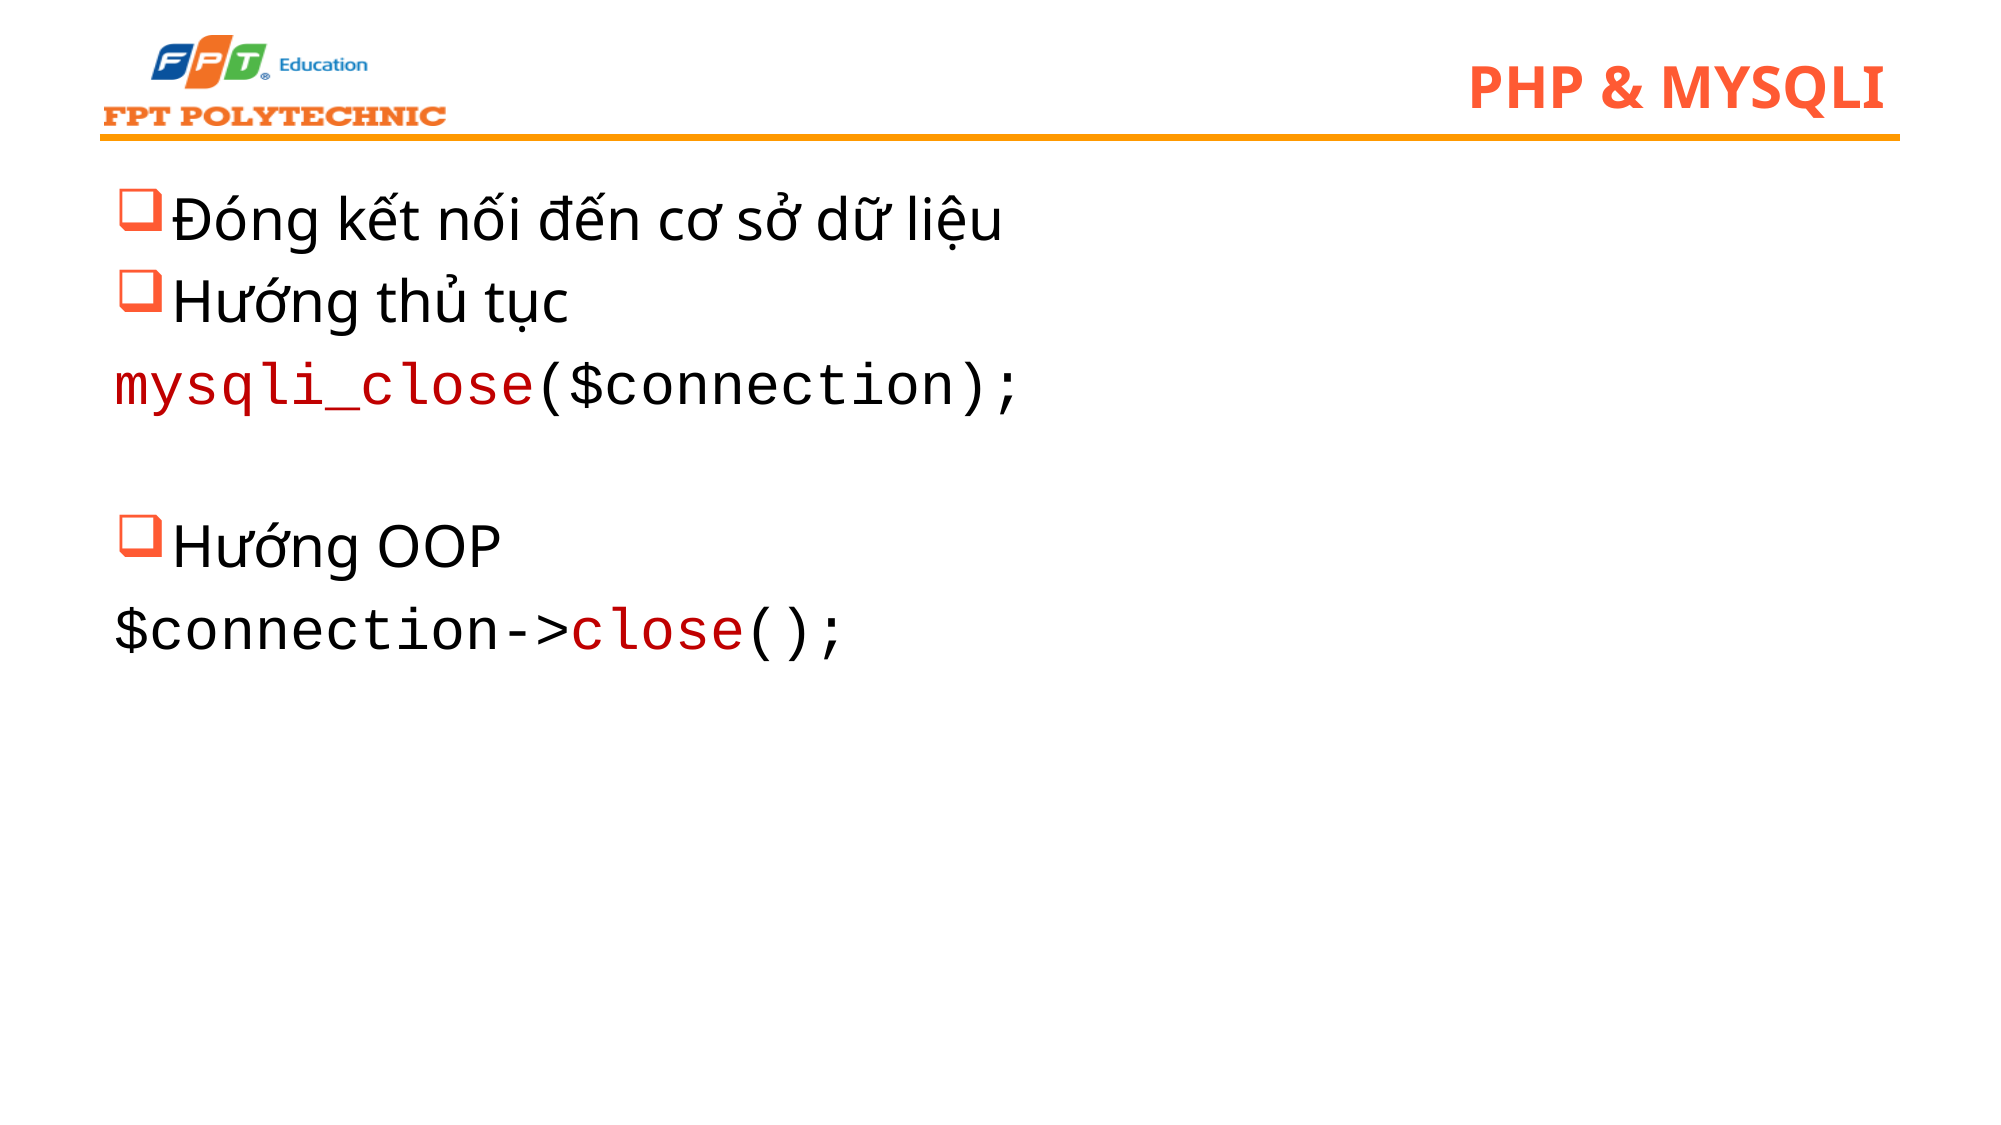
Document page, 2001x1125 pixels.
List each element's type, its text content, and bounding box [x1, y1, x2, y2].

picture [104, 35, 450, 126]
list Đóng kết nối đến cơ sở dữ liệu Hướng thủ tục mysqli_close($connection); Hướng OOP $connection->close(); [99, 174, 1900, 1038]
title PHP & MySQLi [450, 45, 1900, 125]
